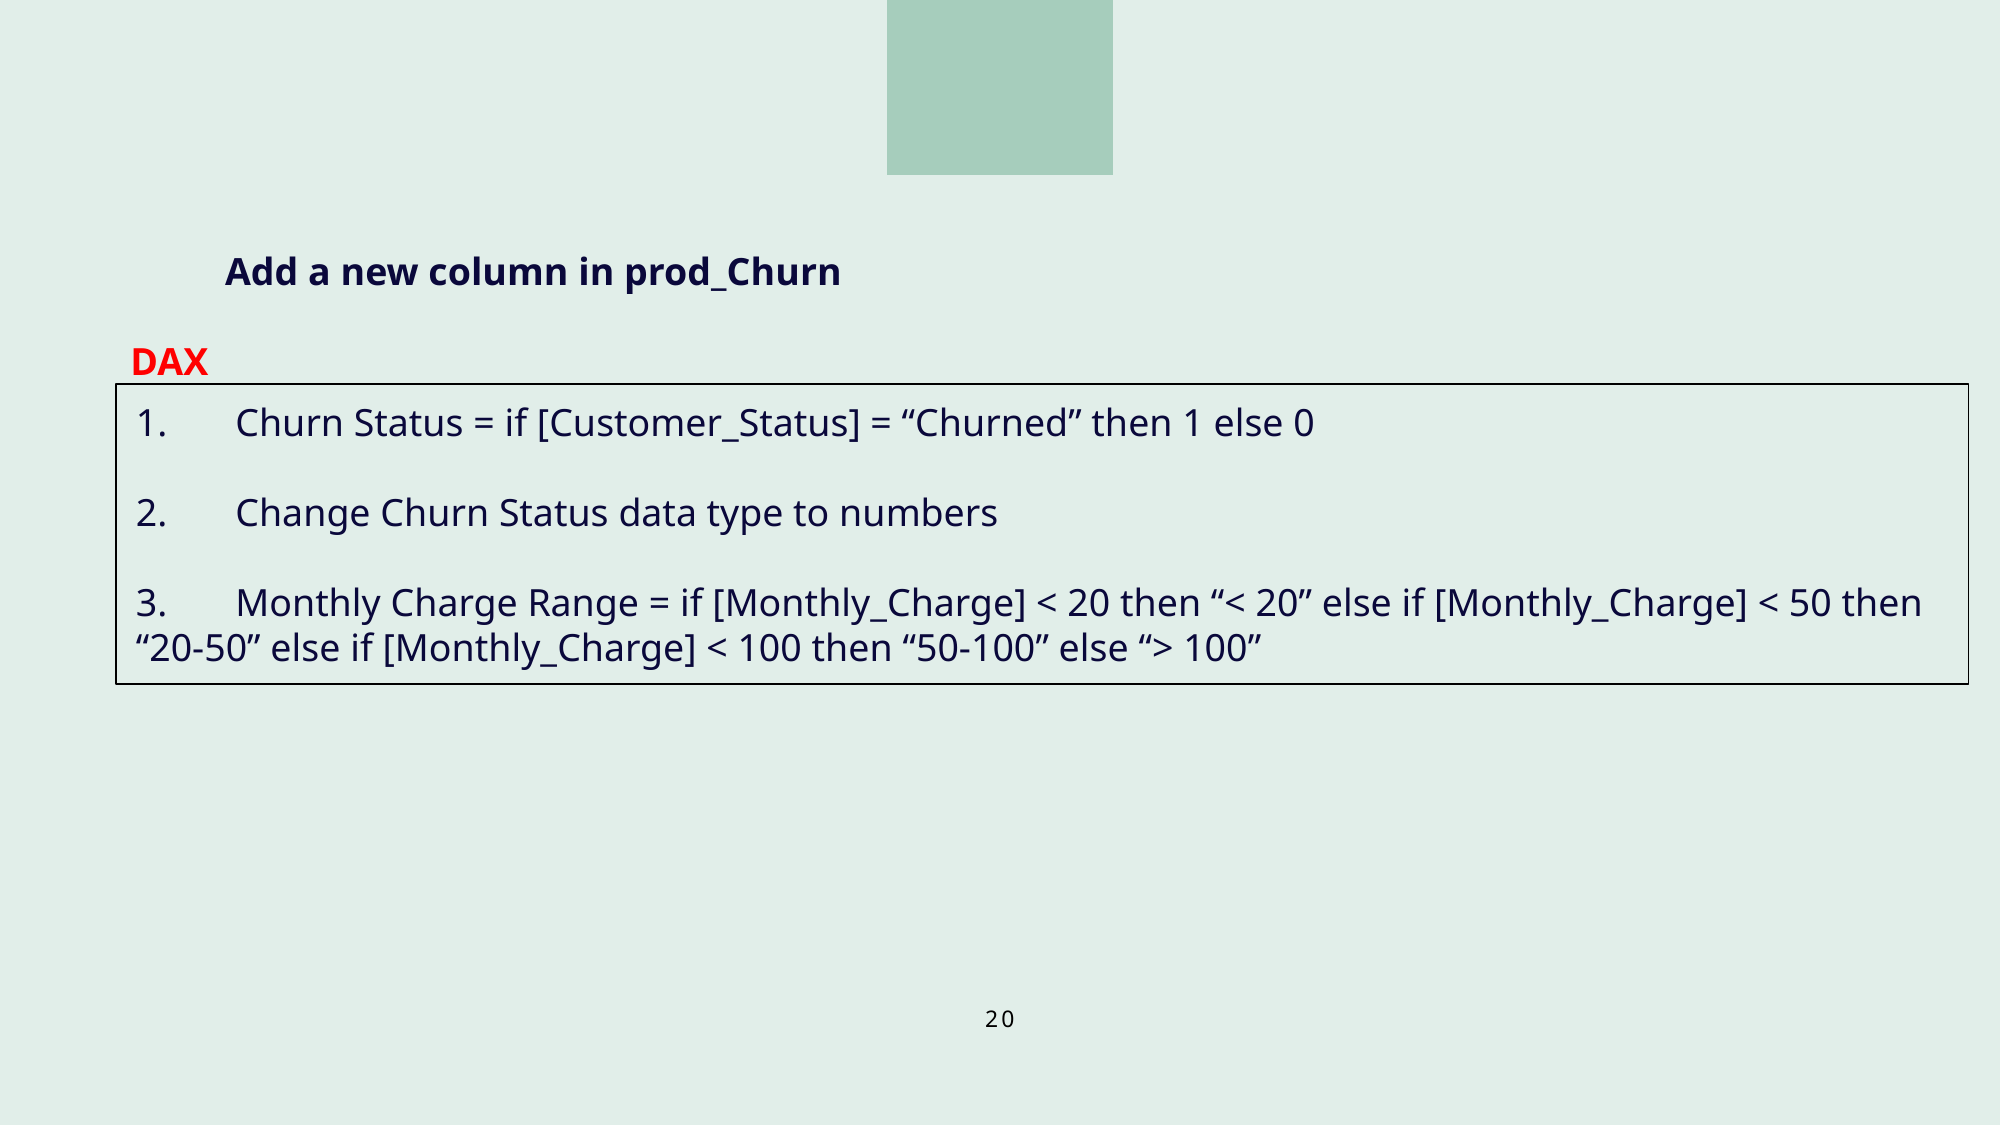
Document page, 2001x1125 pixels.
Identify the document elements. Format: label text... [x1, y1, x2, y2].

text_box [115, 384, 1969, 685]
text_box DAX [115, 330, 268, 391]
text_box Add a new column in prod_Churn [210, 240, 1211, 301]
slide_number 20 [908, 916, 1092, 1125]
